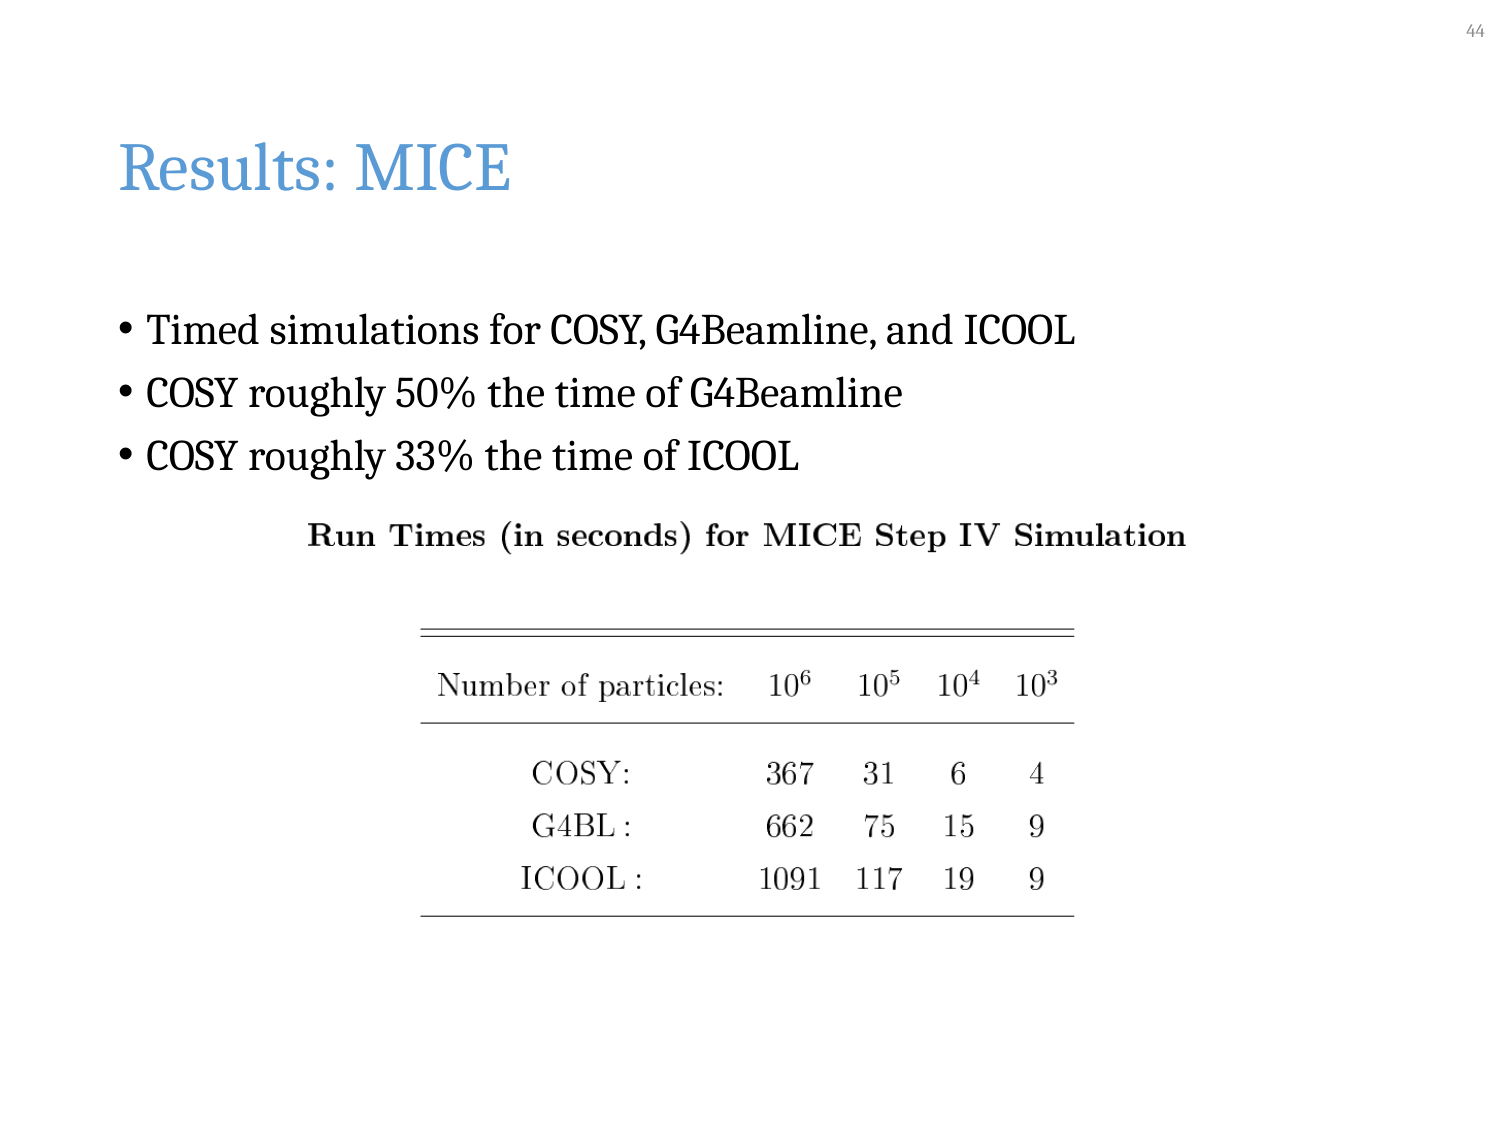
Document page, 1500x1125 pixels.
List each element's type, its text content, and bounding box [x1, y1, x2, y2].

title Results: MICE [103, 59, 1397, 278]
list Timed simulations for COSY, G4Beamline, and ICOOL COSY roughly 50% the time of G4Beamline COSY roughly 33% the time of ICOOL [103, 299, 1397, 1014]
picture [302, 515, 1197, 926]
slide_number 44 [1162, 0, 1500, 60]
